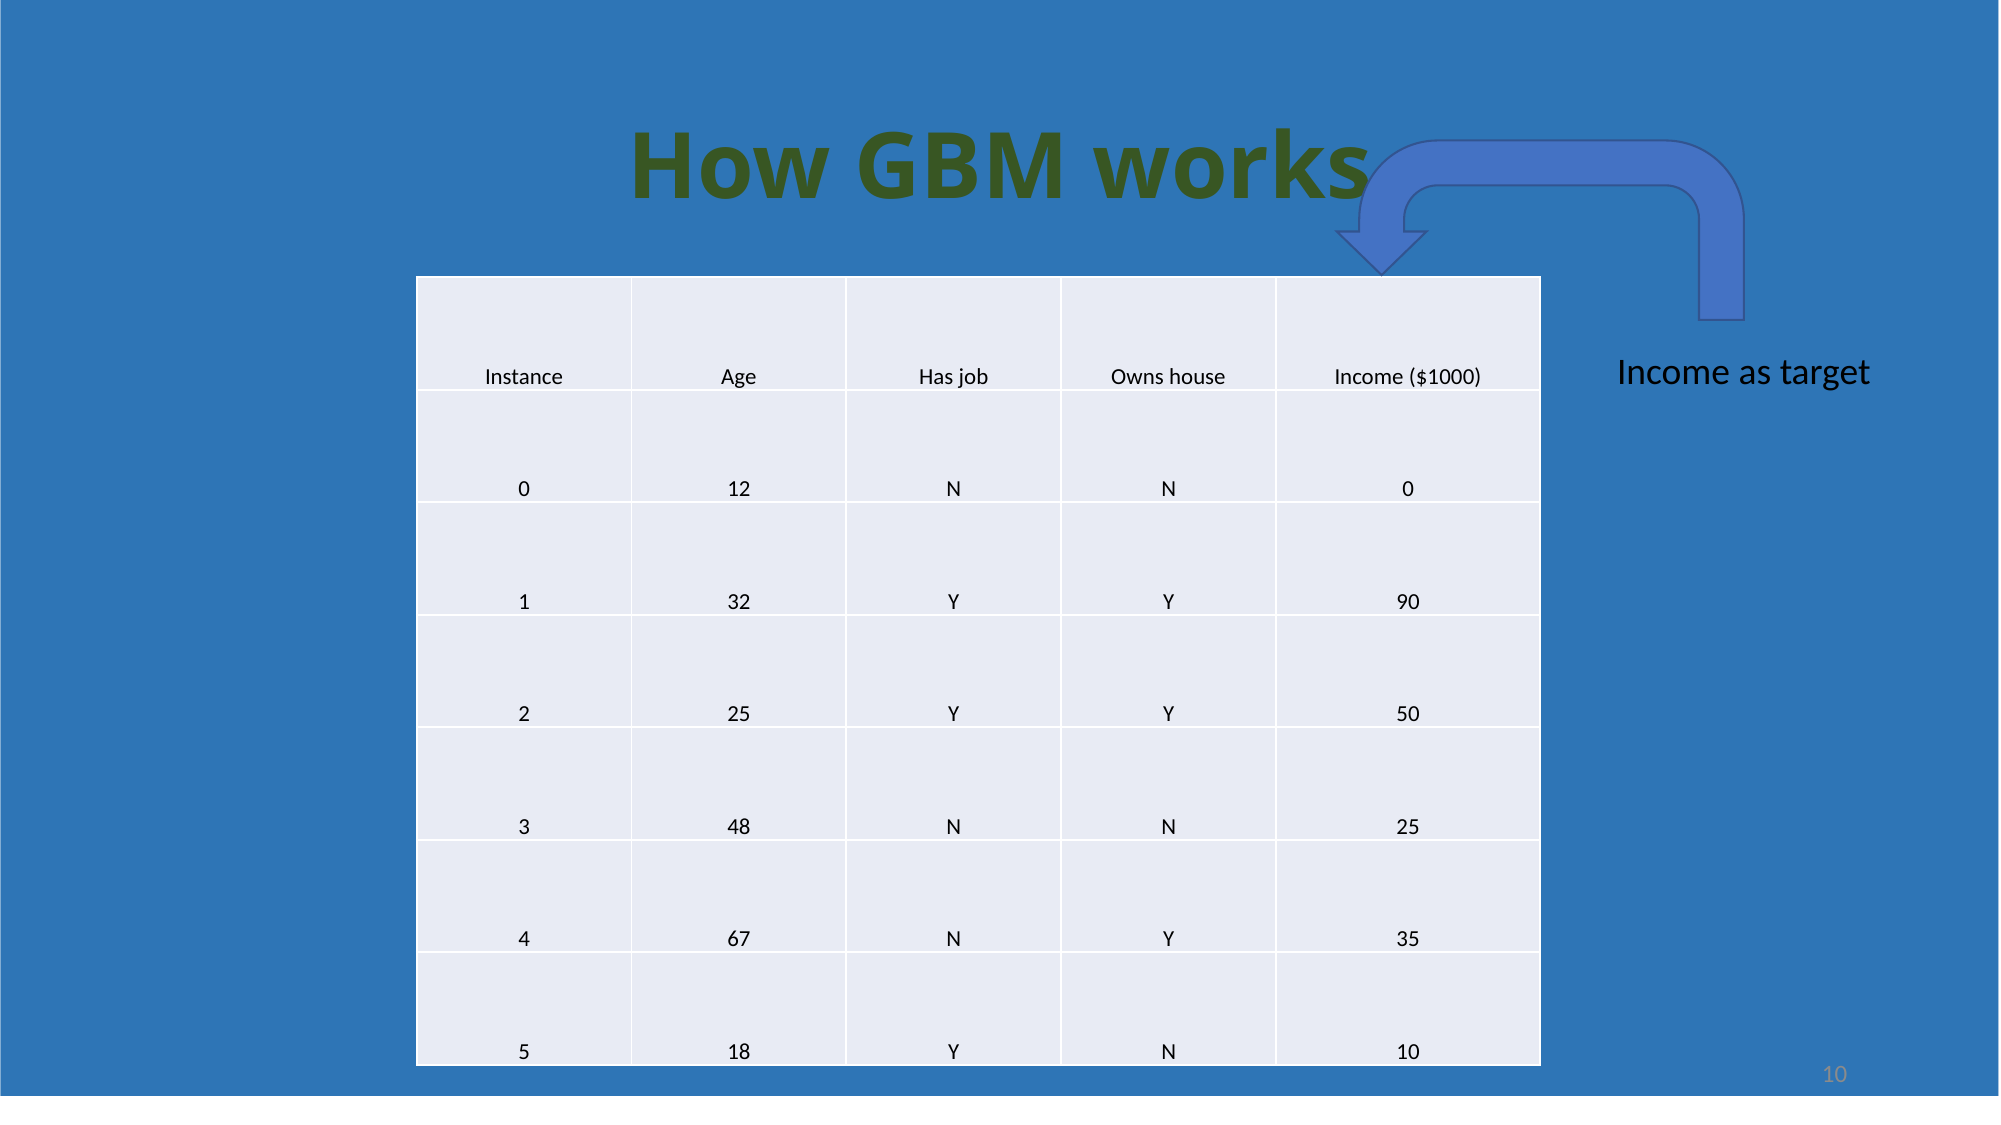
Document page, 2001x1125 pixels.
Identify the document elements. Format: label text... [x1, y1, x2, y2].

table_cell Y [1062, 616, 1275, 726]
table_cell 50 [1277, 616, 1539, 726]
slide_number 10 [1412, 1042, 1863, 1103]
table_header Has job [847, 278, 1060, 389]
table_cell 1 [418, 503, 631, 614]
table_cell 0 [1277, 391, 1539, 501]
title How GBM works [137, 59, 1863, 278]
text_box Income as target [1602, 339, 1886, 400]
table_cell 25 [632, 616, 845, 726]
table_header Owns house [1062, 278, 1275, 389]
table_cell N [1062, 953, 1275, 1064]
table_cell N [1062, 728, 1275, 839]
table_cell N [847, 841, 1060, 951]
table_cell 48 [632, 728, 845, 839]
table_header Age [632, 278, 845, 389]
table_cell Y [847, 503, 1060, 614]
table_cell N [847, 728, 1060, 839]
picture [0, 0, 2001, 1125]
table_cell 90 [1277, 503, 1539, 614]
table_cell N [1062, 391, 1275, 501]
table_header Instance [418, 278, 631, 389]
table_cell Y [1062, 841, 1275, 951]
table_cell 18 [632, 953, 845, 1064]
table_cell 5 [418, 953, 631, 1064]
table_cell 10 [1277, 953, 1539, 1064]
table_cell 0 [418, 391, 631, 501]
text_box [1334, 139, 1745, 321]
table_cell Y [847, 616, 1060, 726]
table_cell N [847, 391, 1060, 501]
table_cell 25 [1277, 728, 1539, 839]
table_cell 67 [632, 841, 845, 951]
table_cell 35 [1277, 841, 1539, 951]
table_cell 3 [418, 728, 631, 839]
table_cell 32 [632, 503, 845, 614]
table_header Income ($1000) [1277, 278, 1539, 389]
table_cell 4 [418, 841, 631, 951]
table_cell 12 [632, 391, 845, 501]
table_cell 2 [418, 616, 631, 726]
table_cell Y [847, 953, 1060, 1064]
table_cell Y [1062, 503, 1275, 614]
